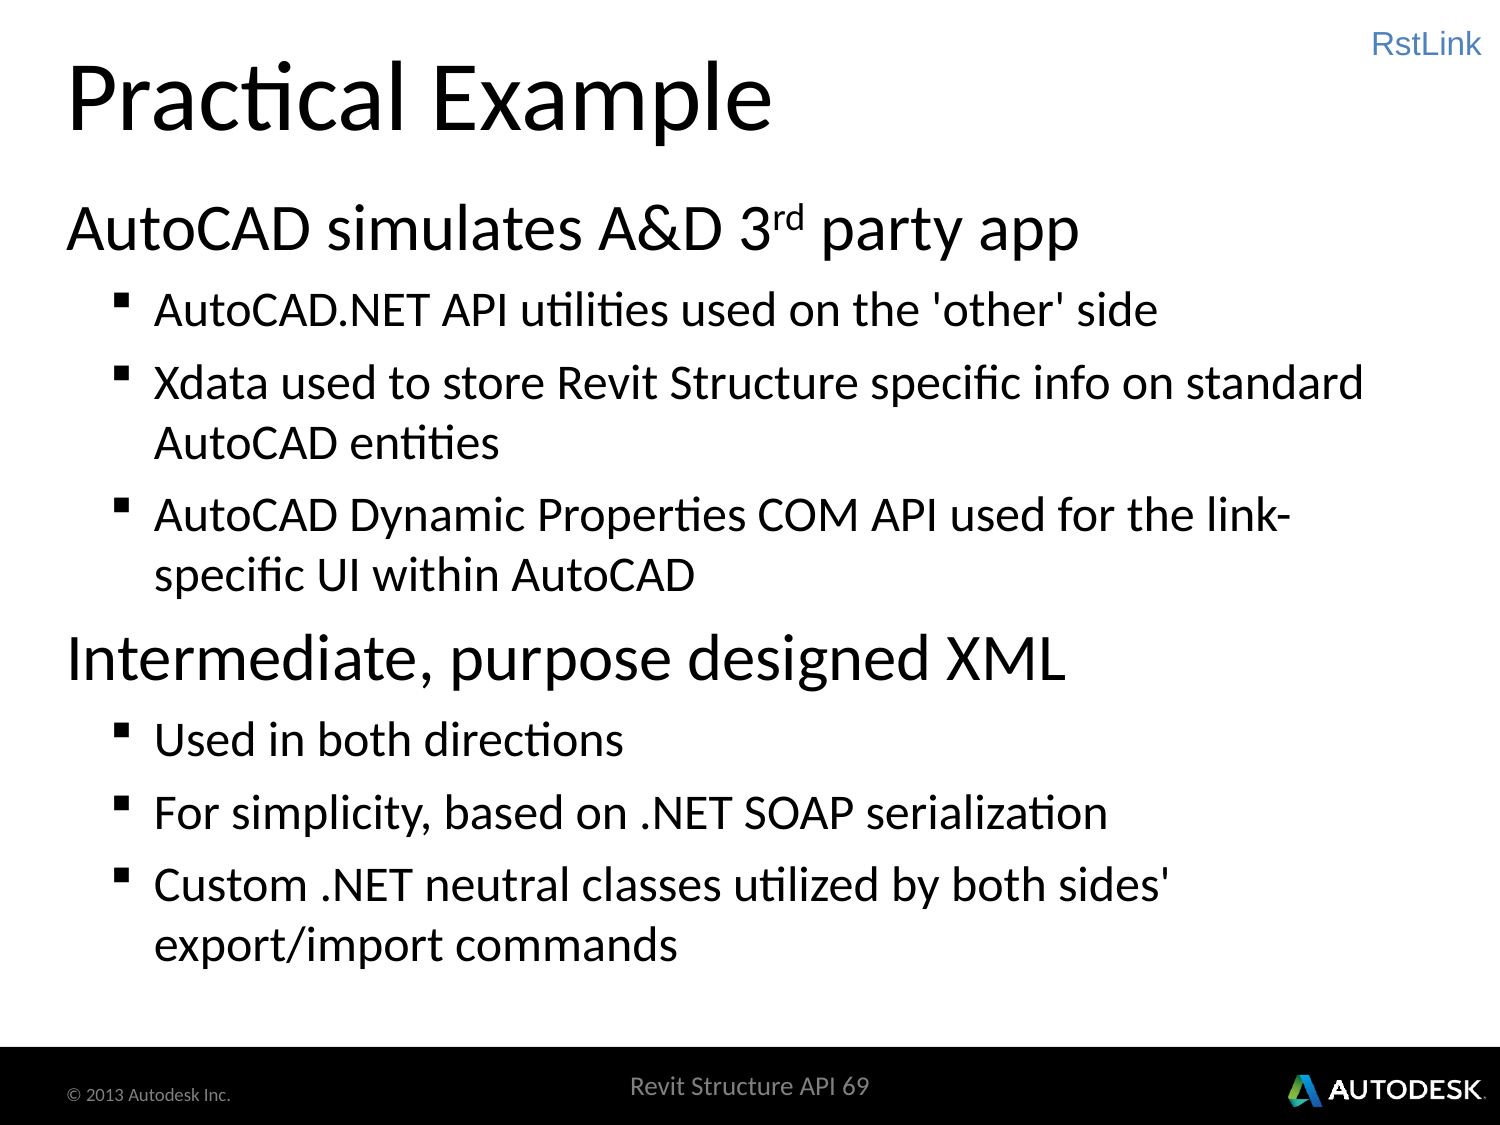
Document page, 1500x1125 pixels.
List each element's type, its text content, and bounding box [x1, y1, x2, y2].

text_box RstLink [1151, 22, 1483, 63]
title Practical Example [51, 23, 1418, 144]
picture [0, 1046, 1500, 1125]
list AutoCAD simulates A&D 3rd party app AutoCAD.NET API utilities used on the 'other' side Xdata used to store Revit Structure specific info on standard AutoCAD entities AutoCAD Dynamic Properties COM API used for the link-specific UI within AutoCAD Intermediate, purpose designed XML Used in both directions For simplicity, based on .NET SOAP serialization Custom .NET neutral classes utilized by both sides' export/import commands [51, 176, 1420, 1008]
